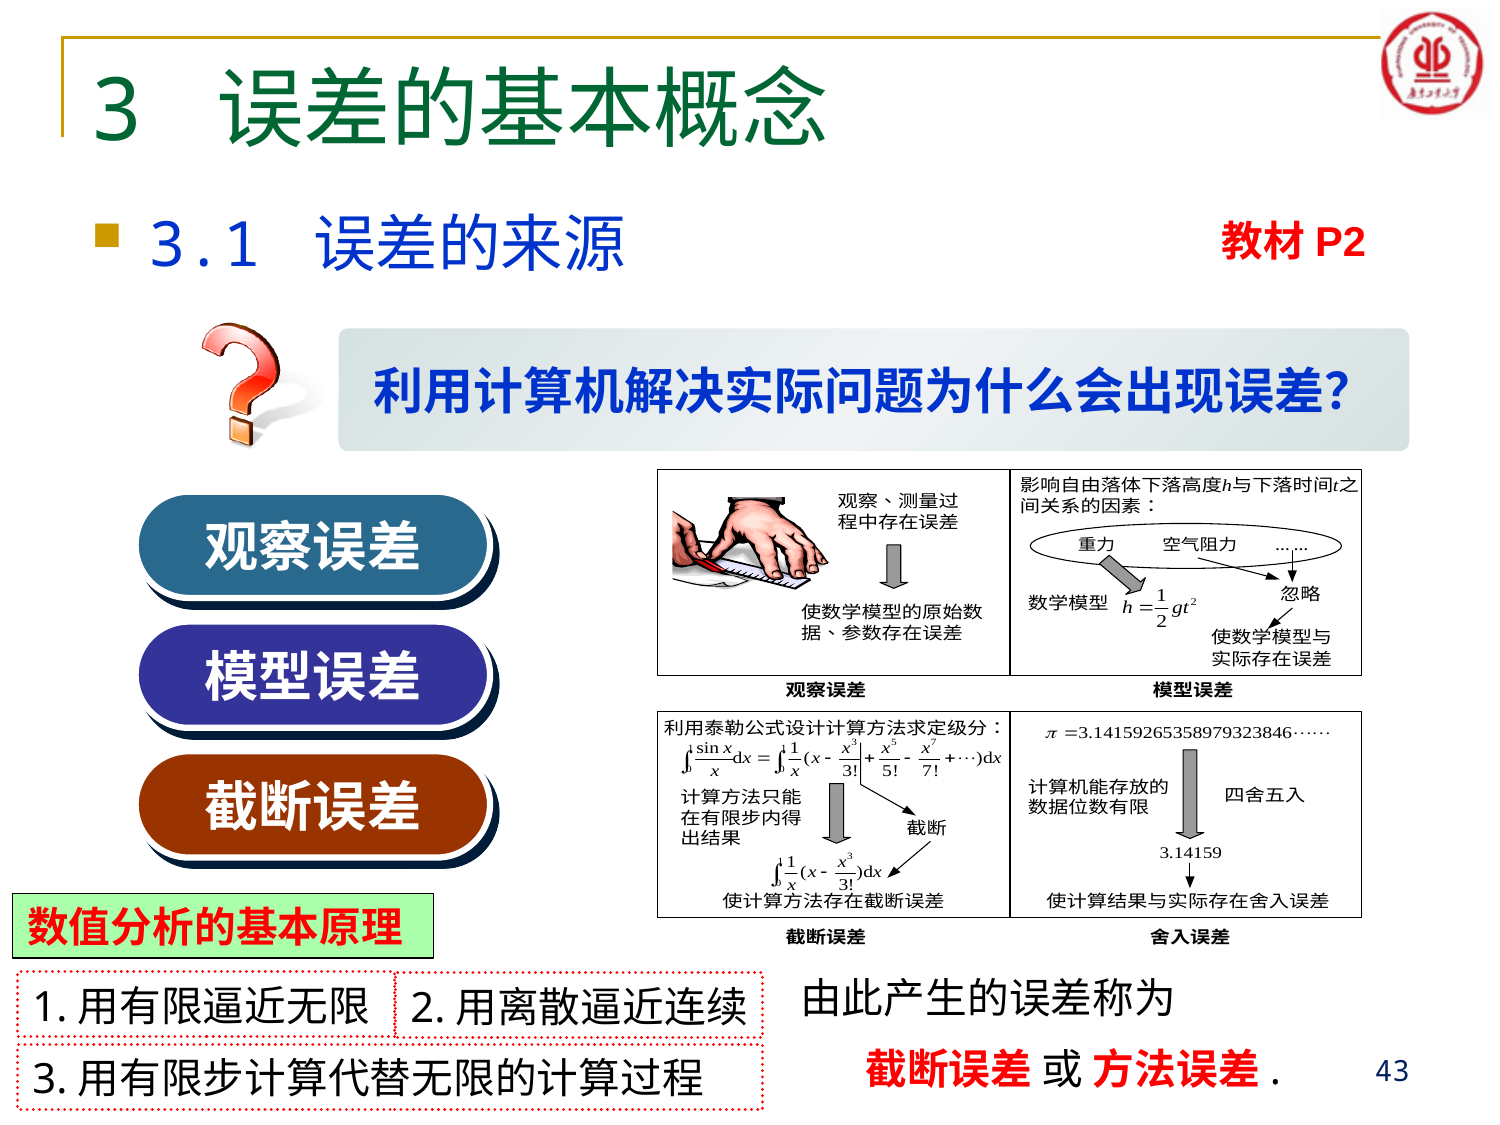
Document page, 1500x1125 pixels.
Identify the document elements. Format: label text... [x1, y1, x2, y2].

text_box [12, 892, 1459, 1111]
text_box 模型误差 [135, 621, 491, 728]
picture [655, 467, 1365, 892]
text_box 利用计算机解决实际问题为什么会出现误差？ [336, 326, 1412, 454]
picture [182, 314, 325, 457]
picture [1380, 7, 1491, 120]
text_box 教材P2 [1206, 207, 1381, 273]
title 3 误差的基本概念 [75, 45, 1425, 233]
text_box 观察误差 [135, 491, 491, 598]
text_box 截断误差 [135, 751, 491, 858]
list 3.1 误差的来源 [76, 196, 1427, 891]
